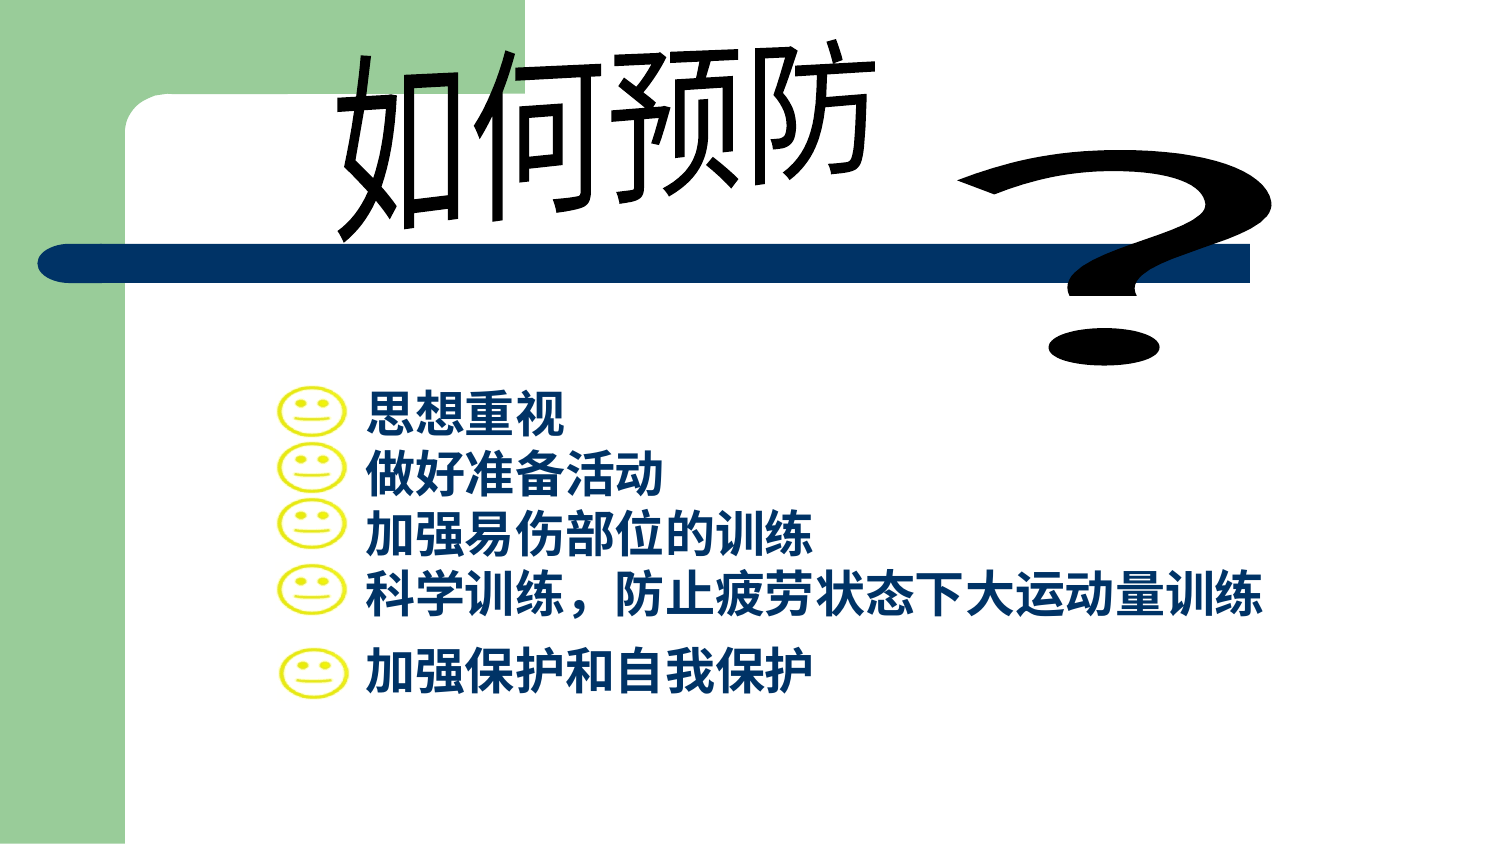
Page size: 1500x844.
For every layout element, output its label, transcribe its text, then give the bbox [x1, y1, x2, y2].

picture [277, 645, 353, 701]
picture [274, 496, 351, 552]
picture [274, 562, 351, 617]
picture [274, 384, 351, 439]
picture [274, 440, 351, 495]
text_box 思想重视 做好准备活动 加强易伤部位的训练 科学训练，防止疲劳状态下大运动量训练 加强保护和自我保护 [349, 374, 1294, 710]
